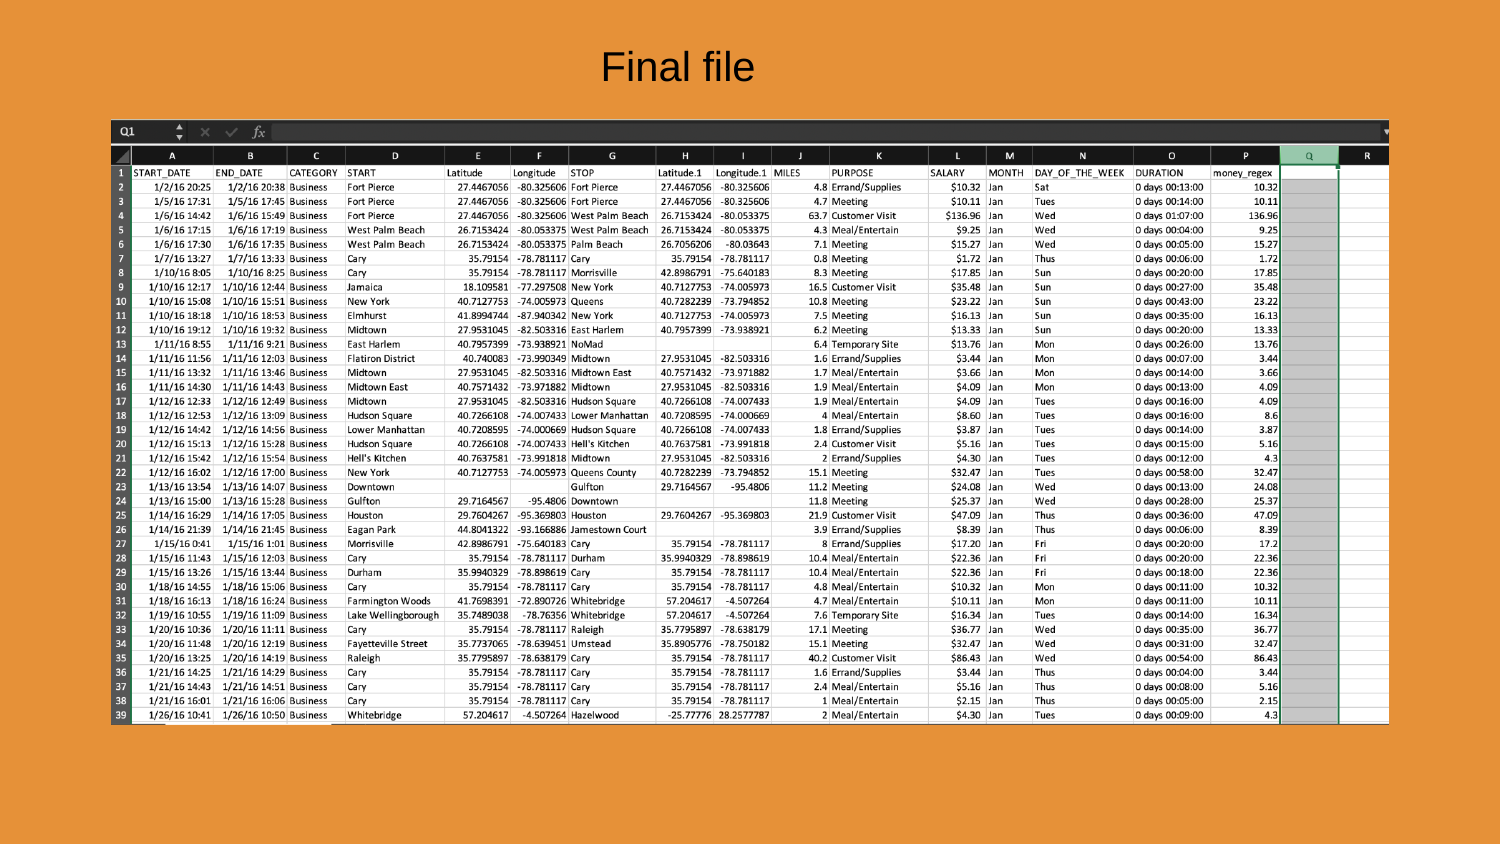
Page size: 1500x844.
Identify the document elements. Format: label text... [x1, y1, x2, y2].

picture [111, 119, 1389, 725]
text_box Final file [160, 25, 1197, 106]
